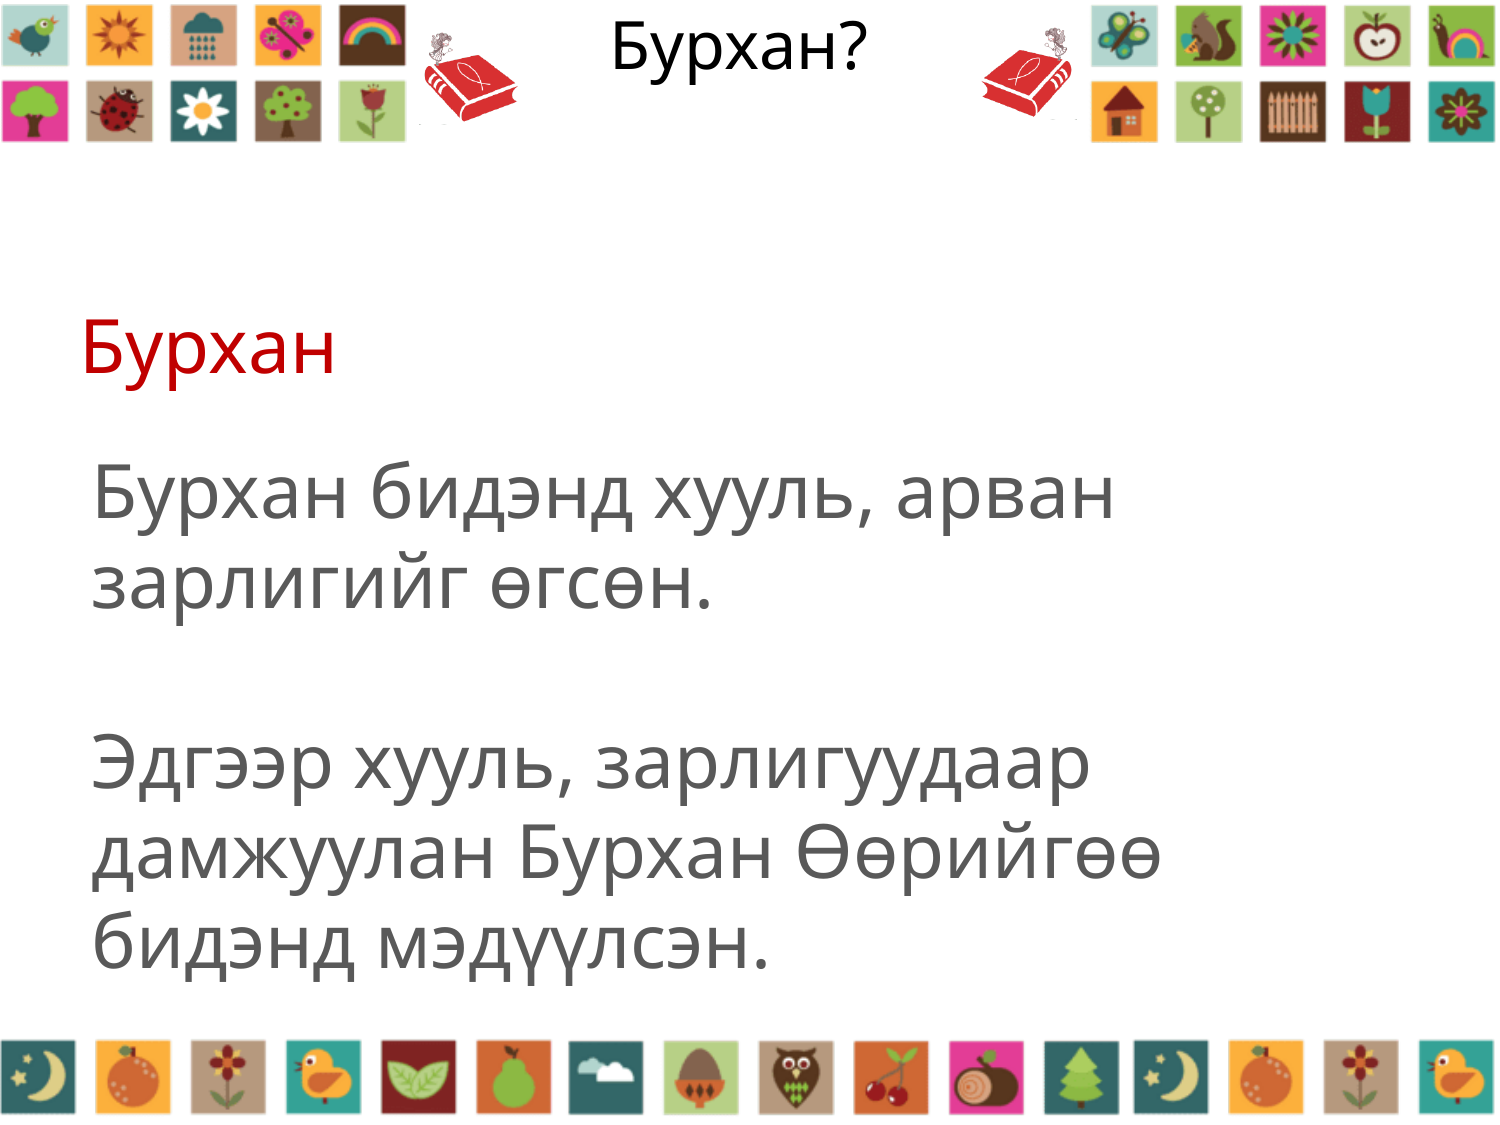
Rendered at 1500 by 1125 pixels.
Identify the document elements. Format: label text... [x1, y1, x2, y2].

picture [0, 3, 550, 150]
text_box Бурхан бидэнд хууль, арван зарлигийг өгсөн. Эдгээр хууль, зарлигуудаар дамжуулан Бурхан Өөрийгөө бидэнд мэдүүлсэн. [76, 436, 1424, 992]
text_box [0, 1028, 1500, 1118]
text_box Бурхан [64, 290, 1412, 396]
text_box Бурхан? [414, 0, 1080, 91]
picture [950, 3, 1500, 150]
